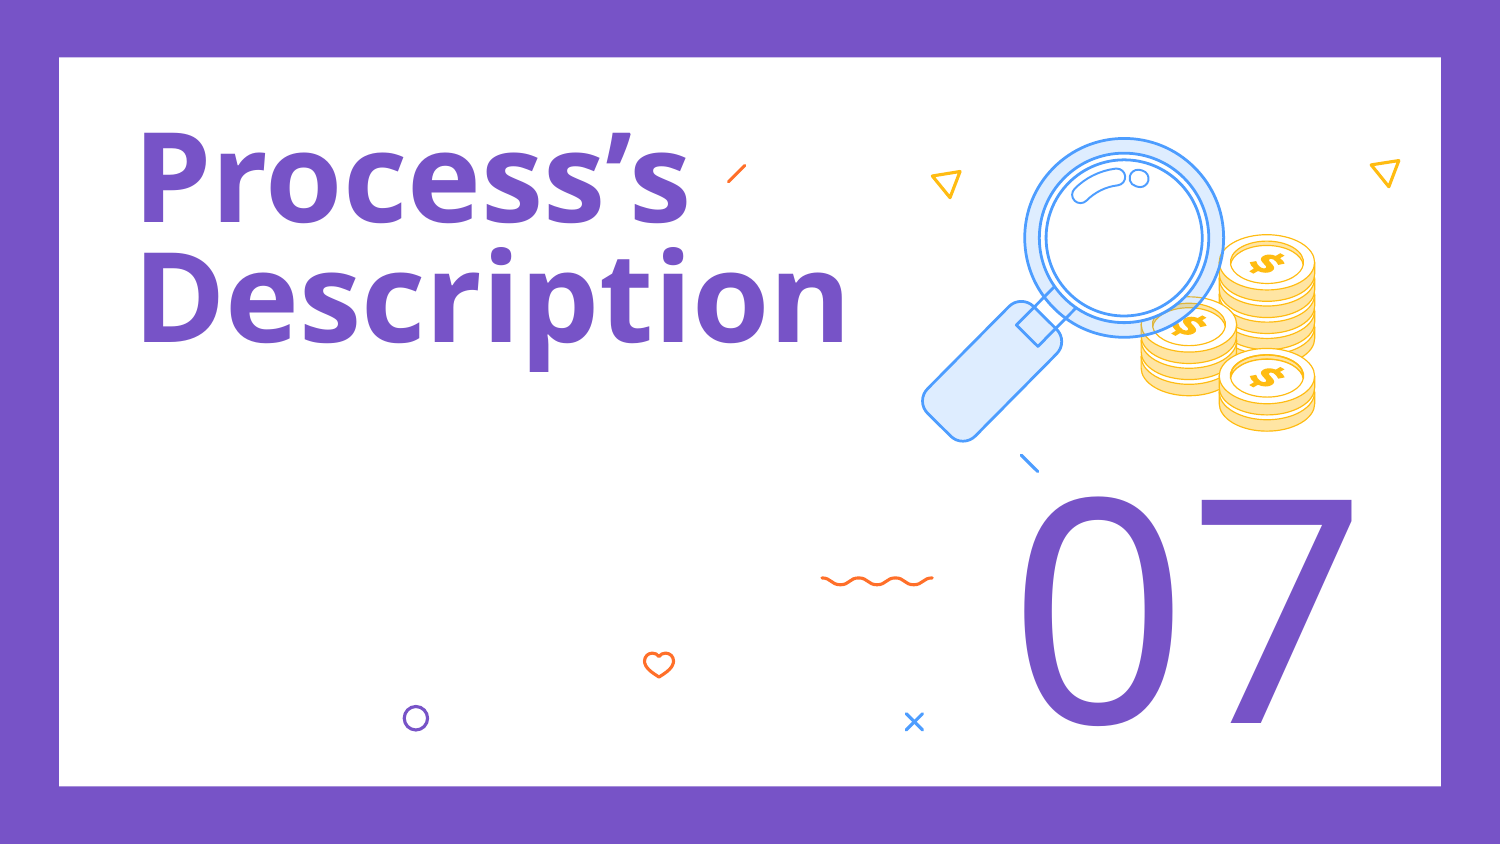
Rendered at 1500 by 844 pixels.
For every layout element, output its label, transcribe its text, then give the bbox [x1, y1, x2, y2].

title 07 [807, 442, 1382, 756]
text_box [920, 136, 1320, 443]
title Process’s Description [118, 111, 921, 509]
